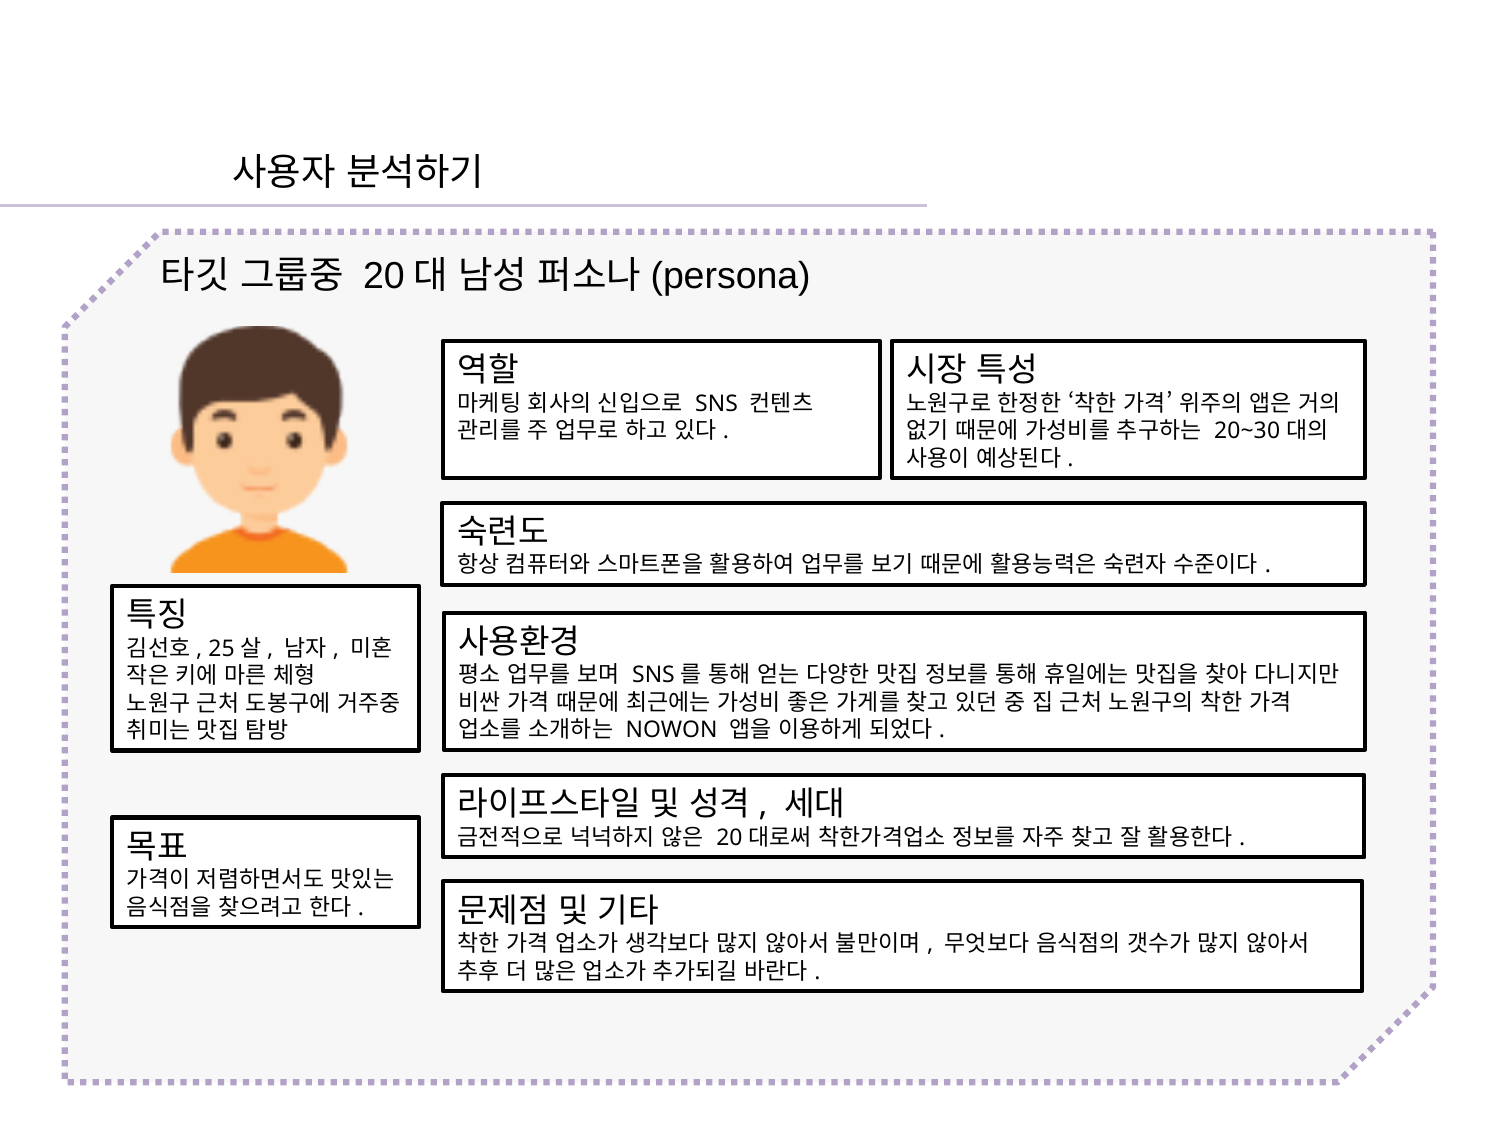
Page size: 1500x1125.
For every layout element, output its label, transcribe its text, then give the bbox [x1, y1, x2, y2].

text_box 특징 김선호, 25살, 남자, 미혼 작은 키에 마른 체형 노원구 근처 도봉구에 거주중 취미는 맛집 탐방 [110, 584, 421, 753]
text_box 사용자 분석하기 [217, 140, 500, 200]
text_box 목표 가격이 저렴하면서도 맛있는 음식점을 찾으려고 한다. [110, 815, 421, 929]
text_box [62, 243, 1436, 1085]
text_box [148, 229, 1436, 243]
text_box 문제점 및 기타 착한 가격 업소가 생각보다 많지 않아서 불만이며, 무엇보다 음식점의 갯수가 많지 않아서 추후 더 많은 업소가 추가되길 바란다. [441, 879, 1364, 993]
picture [137, 325, 385, 573]
text_box 숙련도 항상 컴퓨터와 스마트폰을 활용하여 업무를 보기 때문에 활용능력은 숙련자 수준이다. [440, 501, 1367, 587]
text_box 사용환경 평소 업무를 보며 SNS를 통해 얻는 다양한 맛집 정보를 통해 휴일에는 맛집을 찾아 다니지만 비싼 가격 때문에 최근에는 가성비 좋은 가게를 찾고 있던 중 집 근처 노원구의 착한 가격 업소를 소개하는 NOWON 앱을 이용하게 되었다. [442, 611, 1367, 752]
text_box 라이프스타일 및 성격, 세대 금전적으로 넉넉하지 않은 20대로써 착한가격업소 정보를 자주 찾고 잘 활용한다. [441, 773, 1366, 859]
text_box 타깃 그룹중 20대 남성 퍼소나(persona) [145, 243, 1460, 304]
text_box 시장 특성 노원구로 한정한 ‘착한 가격’ 위주의 앱은 거의 없기 때문에 가성비를 추구하는 20~30대의 사용이 예상된다. [890, 339, 1367, 480]
text_box 역할 마케팅 회사의 신입으로 SNS 컨텐츠 관리를 주 업무로 하고 있다. [441, 339, 882, 480]
